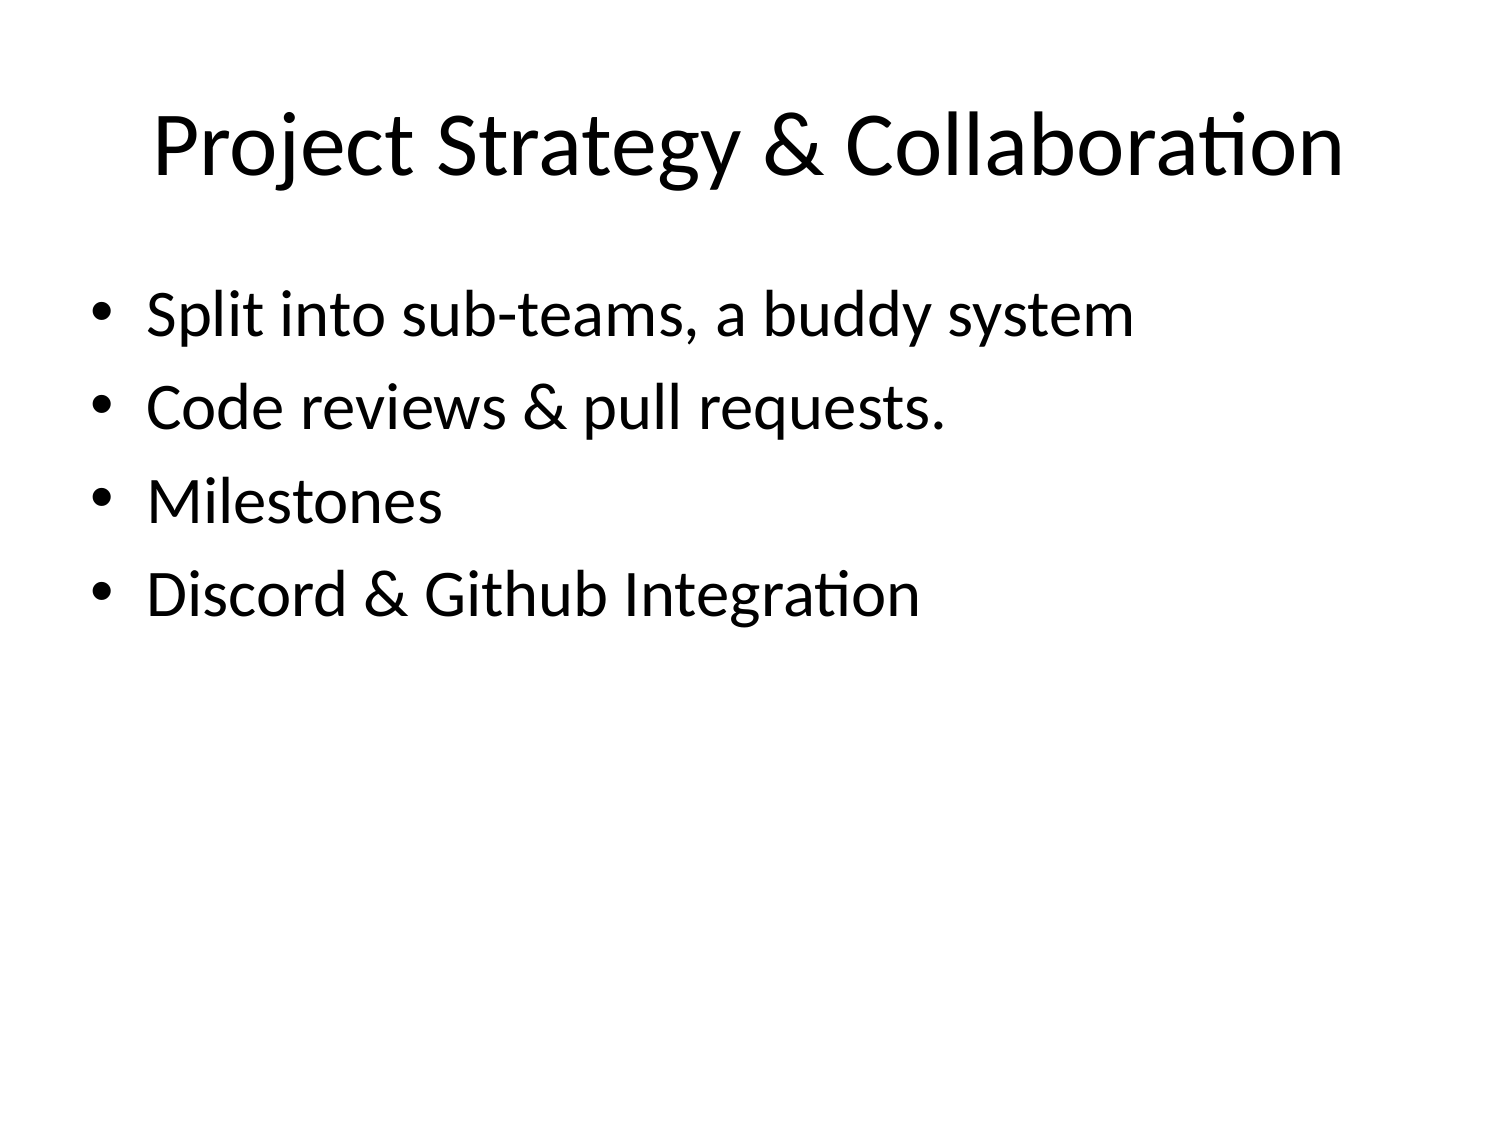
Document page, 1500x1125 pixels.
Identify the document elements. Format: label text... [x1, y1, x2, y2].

list Split into sub-teams, a buddy system Code reviews & pull requests. Milestones Discord & Github Integration [75, 262, 1425, 1005]
title Project Strategy & Collaboration [75, 45, 1425, 233]
